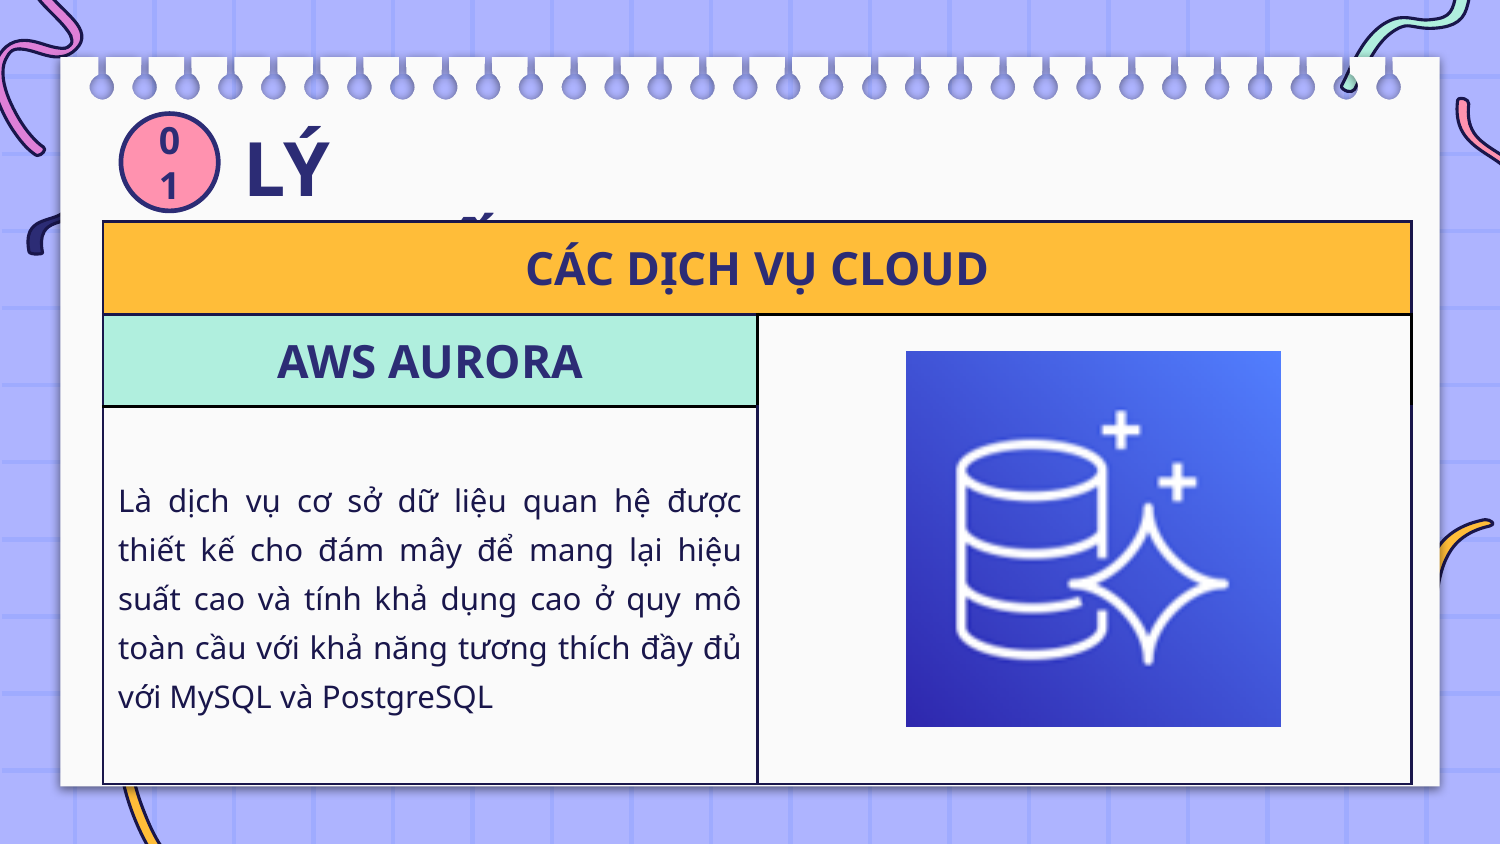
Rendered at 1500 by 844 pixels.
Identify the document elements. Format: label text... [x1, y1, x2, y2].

title LÝ THUYẾT [243, 106, 591, 201]
table_header CÁC DỊCH VỤ CLOUD [104, 223, 1410, 313]
picture [905, 351, 1282, 728]
table_cell Là dịch vụ cơ sở dữ liệu quan hệ được thiết kế cho đám mây để mang lại hiệu suất cao và tính khả dụng cao ở quy mô toàn cầu với khả năng tương thích đầy đủ với MySQL và PostgreSQL [104, 408, 756, 783]
text_box 01 [120, 113, 219, 211]
table_cell [759, 408, 1410, 783]
table_cell [759, 316, 1410, 405]
table_cell AWS AURORA [104, 316, 756, 405]
